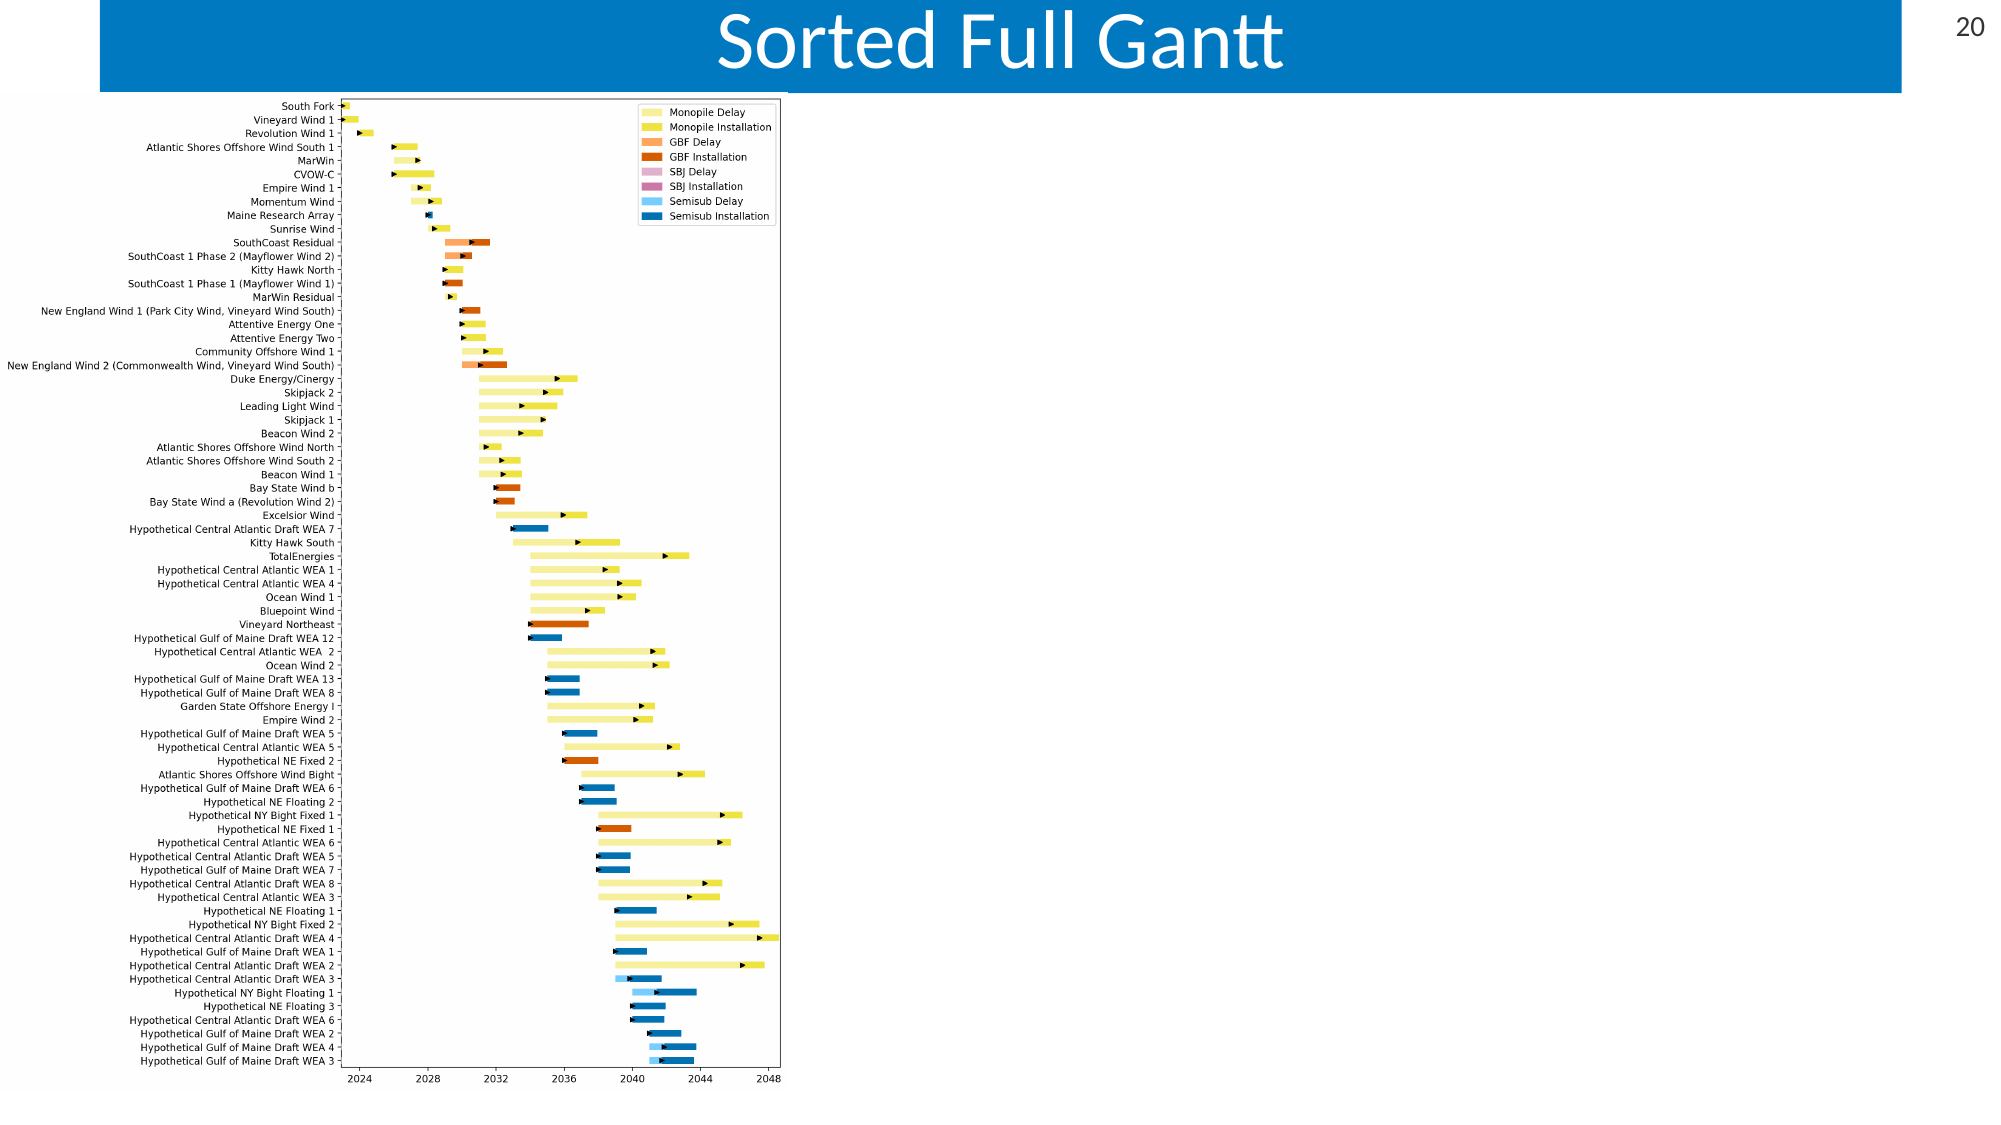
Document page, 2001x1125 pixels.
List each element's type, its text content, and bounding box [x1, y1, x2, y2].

title Sorted Full Gantt [99, 0, 1902, 94]
picture [0, 92, 788, 1092]
